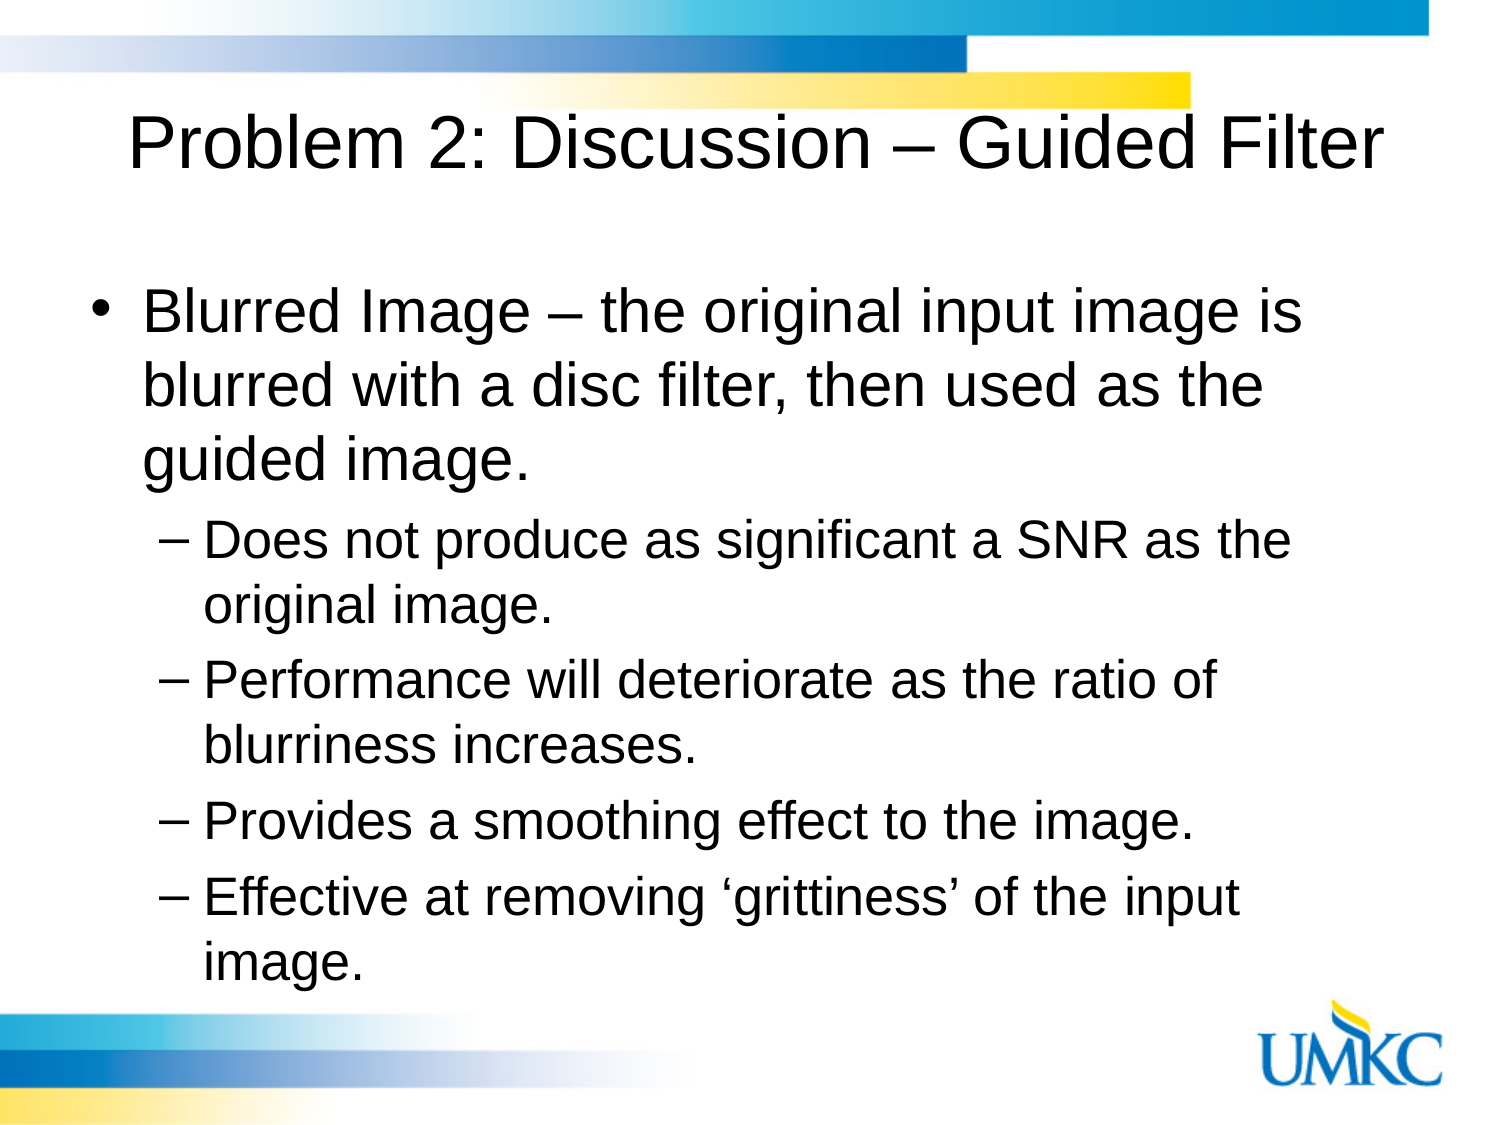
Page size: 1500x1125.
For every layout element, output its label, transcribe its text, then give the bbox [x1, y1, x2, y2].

title Problem 2: Discussion – Guided Filter [13, 45, 1500, 233]
list Blurred Image – the original input image is blurred with a disc filter, then used as the guided image. Does not produce as significant a SNR as the original image. Performance will deteriorate as the ratio of blurriness increases. Provides a smoothing effect to the image. Effective at removing ‘grittiness’ of the input image. [75, 262, 1425, 1005]
picture [0, 0, 1500, 1125]
picture [798, 40, 820, 45]
